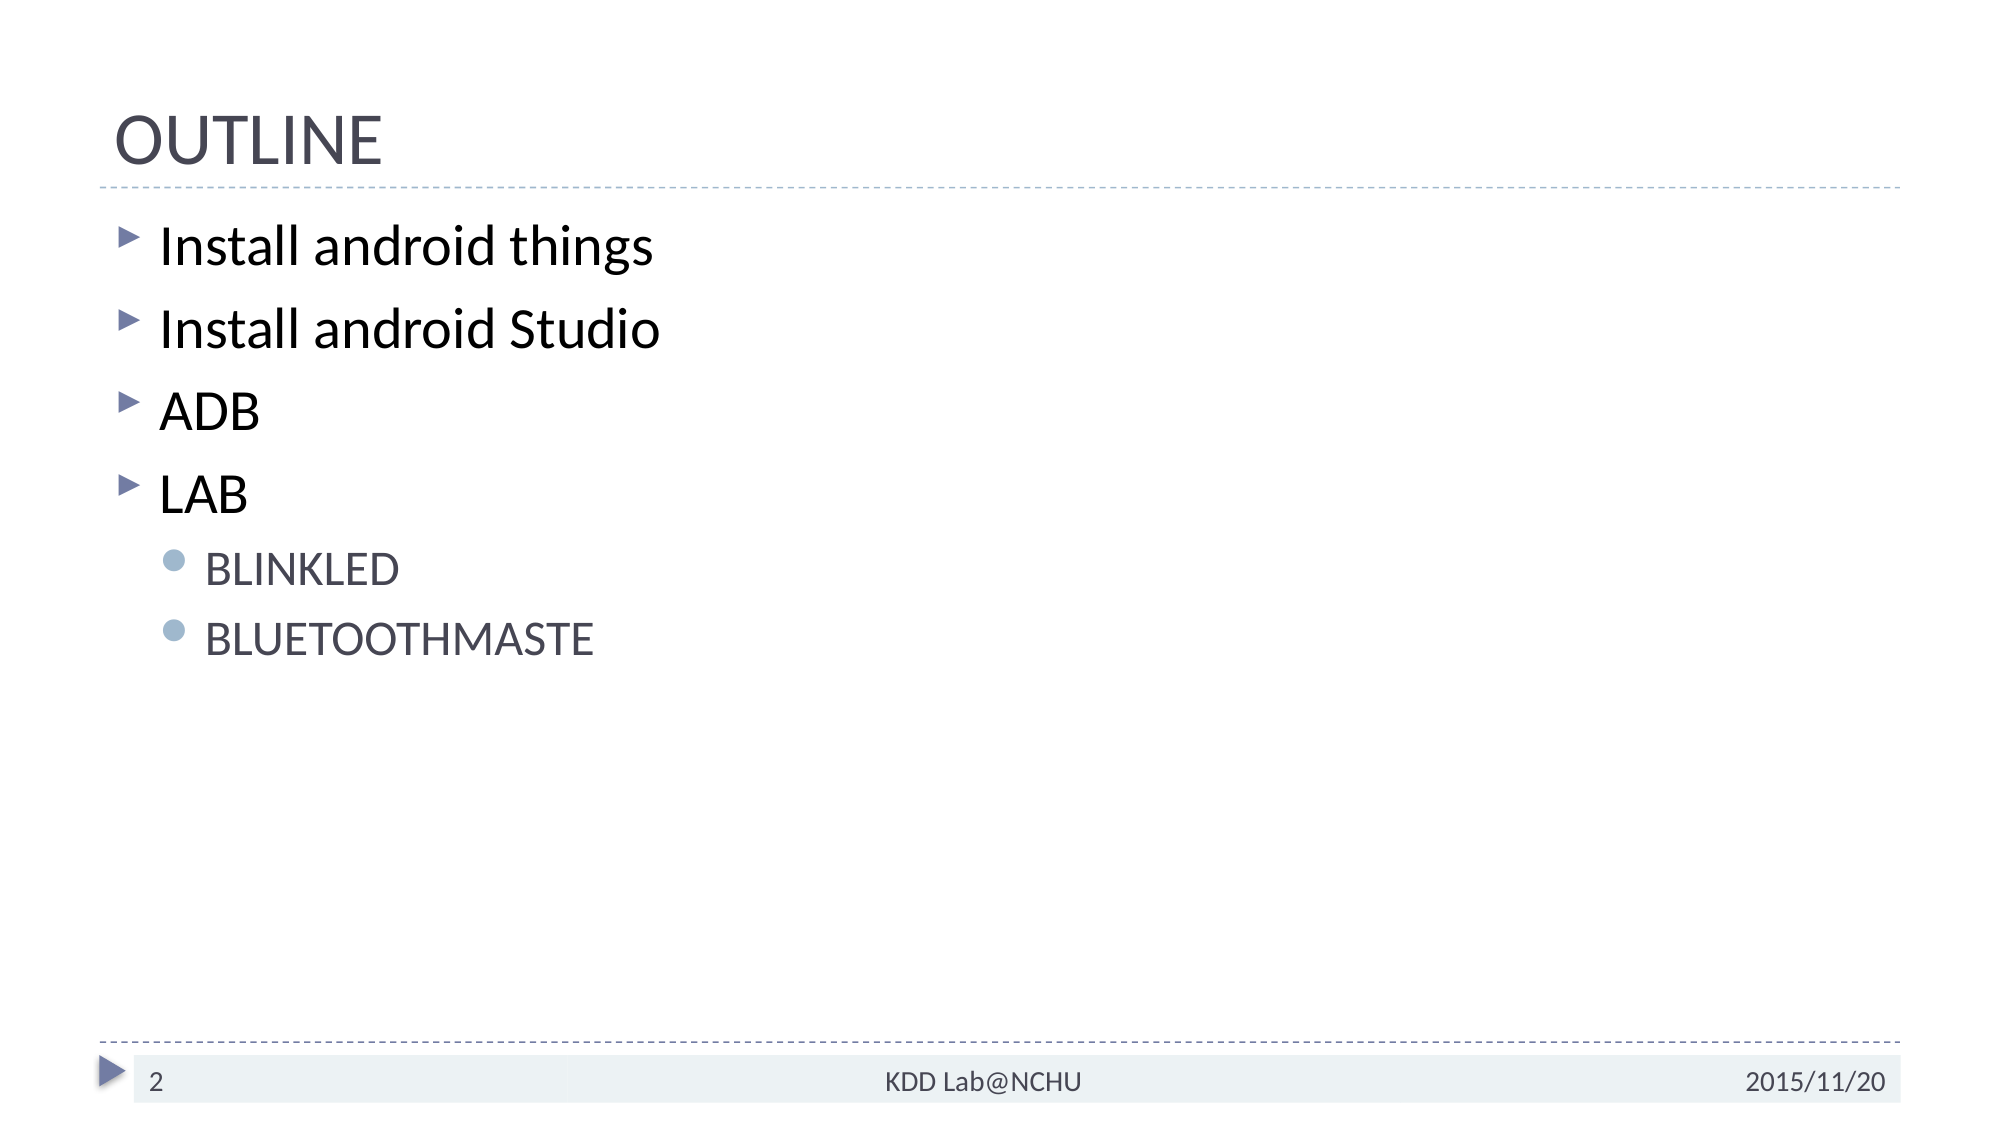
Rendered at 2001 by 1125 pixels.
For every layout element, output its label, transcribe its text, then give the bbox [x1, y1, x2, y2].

list Install android things Install android Studio ADB LAB BLINKLED BLUETOOTHMASTE [99, 200, 1900, 1010]
title OUTLINE [99, 24, 1900, 188]
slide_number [1401, 1055, 1901, 1103]
footer KDD Lab@NCHU [568, 1055, 1401, 1103]
slide_number 2 [133, 1055, 568, 1103]
